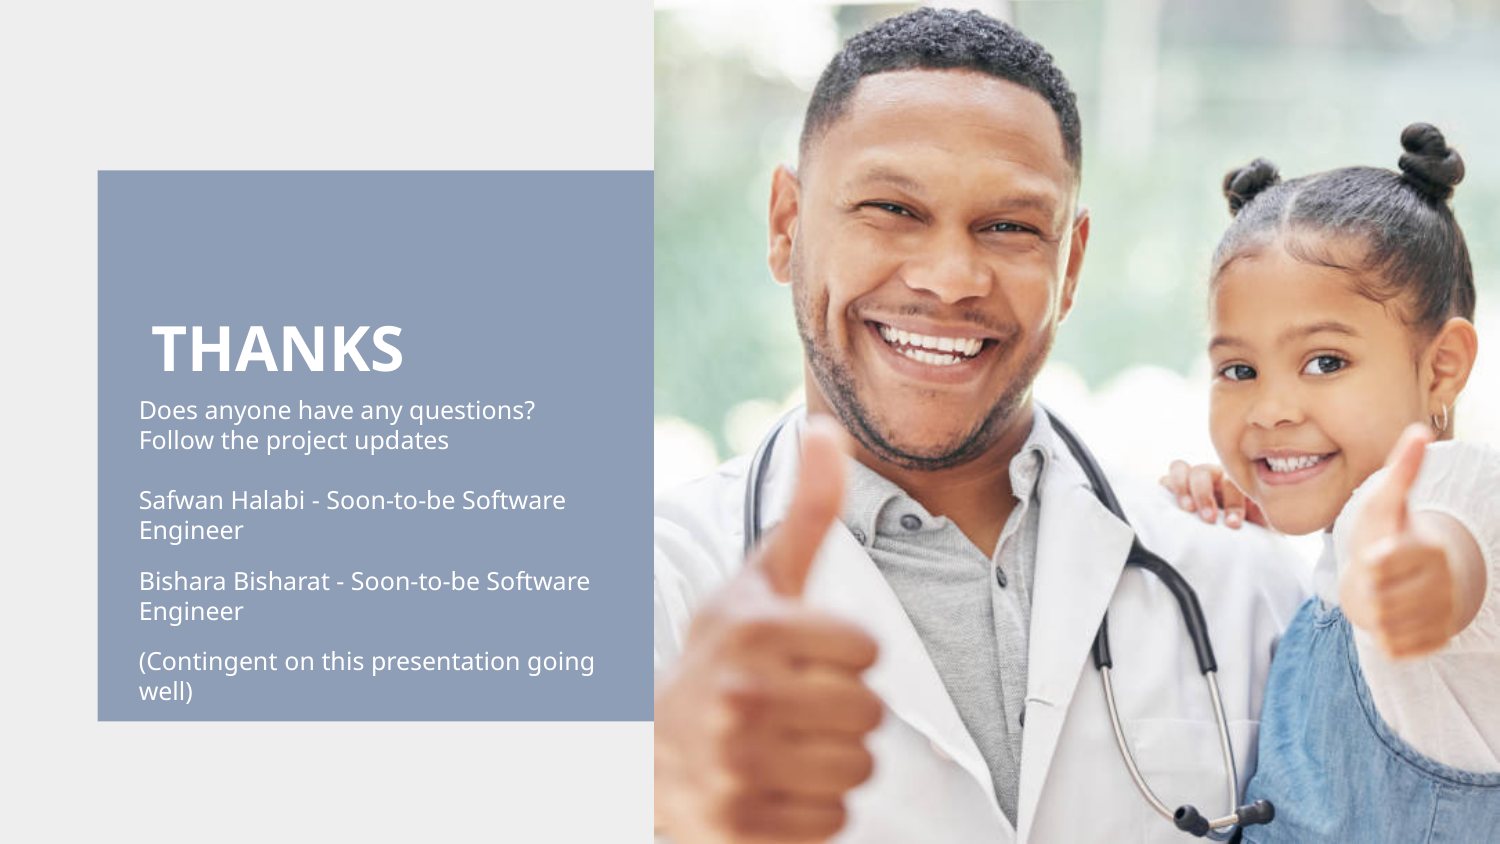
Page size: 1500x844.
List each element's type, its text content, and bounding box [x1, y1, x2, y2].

picture [654, 0, 1500, 844]
title THANKS [136, 61, 565, 399]
subtitle Does anyone have any questions? Follow the project updates Safwan Halabi - Soon-to-be Software Engineer Bishara Bisharat - Soon-to-be Software Engineer (Contingent on this presentation going well) [123, 379, 643, 673]
text_box [97, 170, 649, 722]
